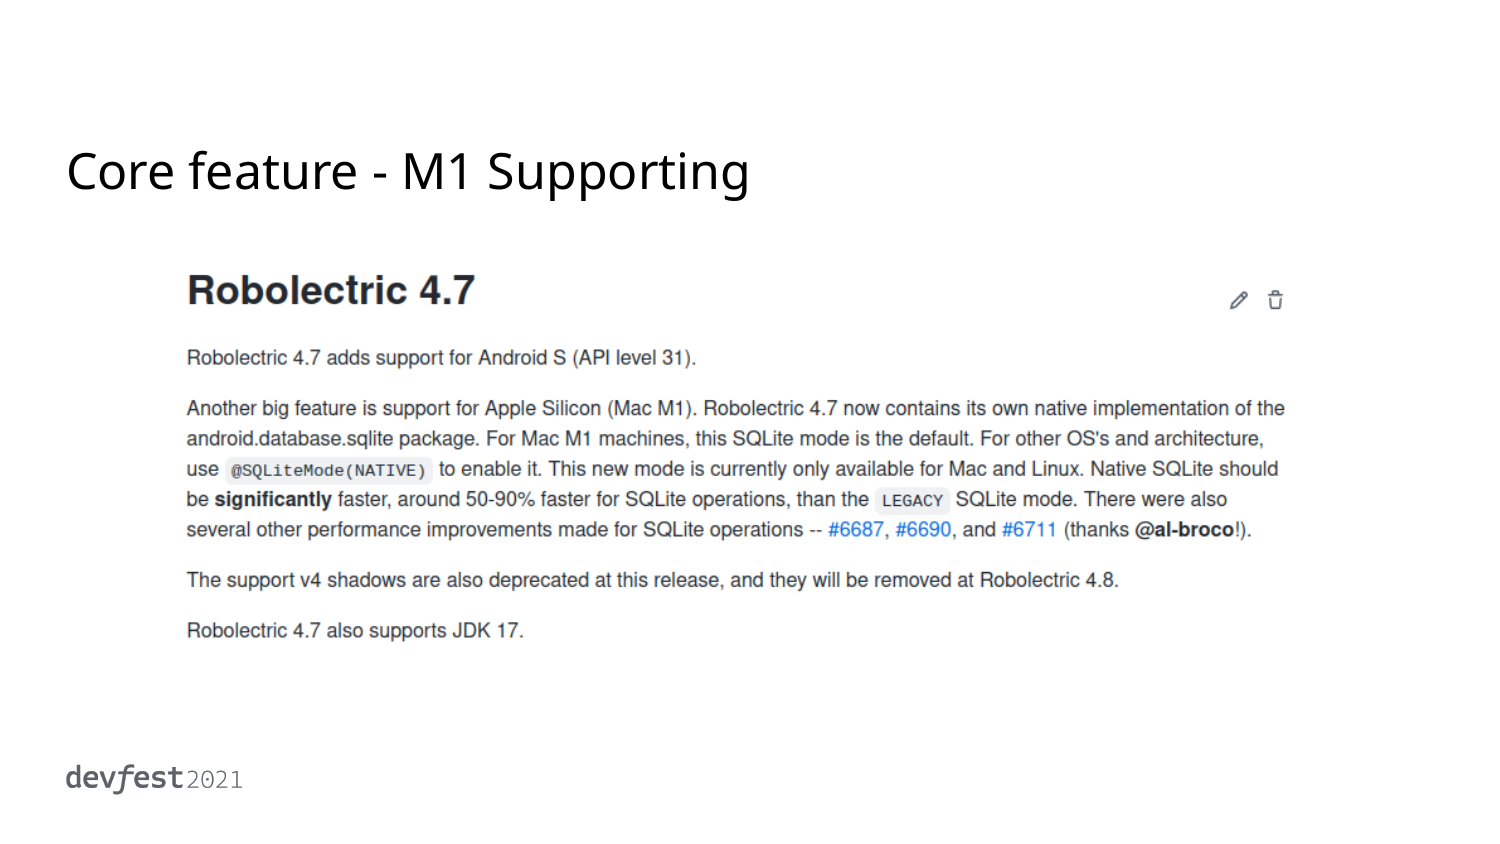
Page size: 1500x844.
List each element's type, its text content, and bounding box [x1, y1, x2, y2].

picture [65, 761, 243, 797]
picture [179, 260, 1302, 649]
title Core feature - M1 Supporting [51, 91, 831, 216]
